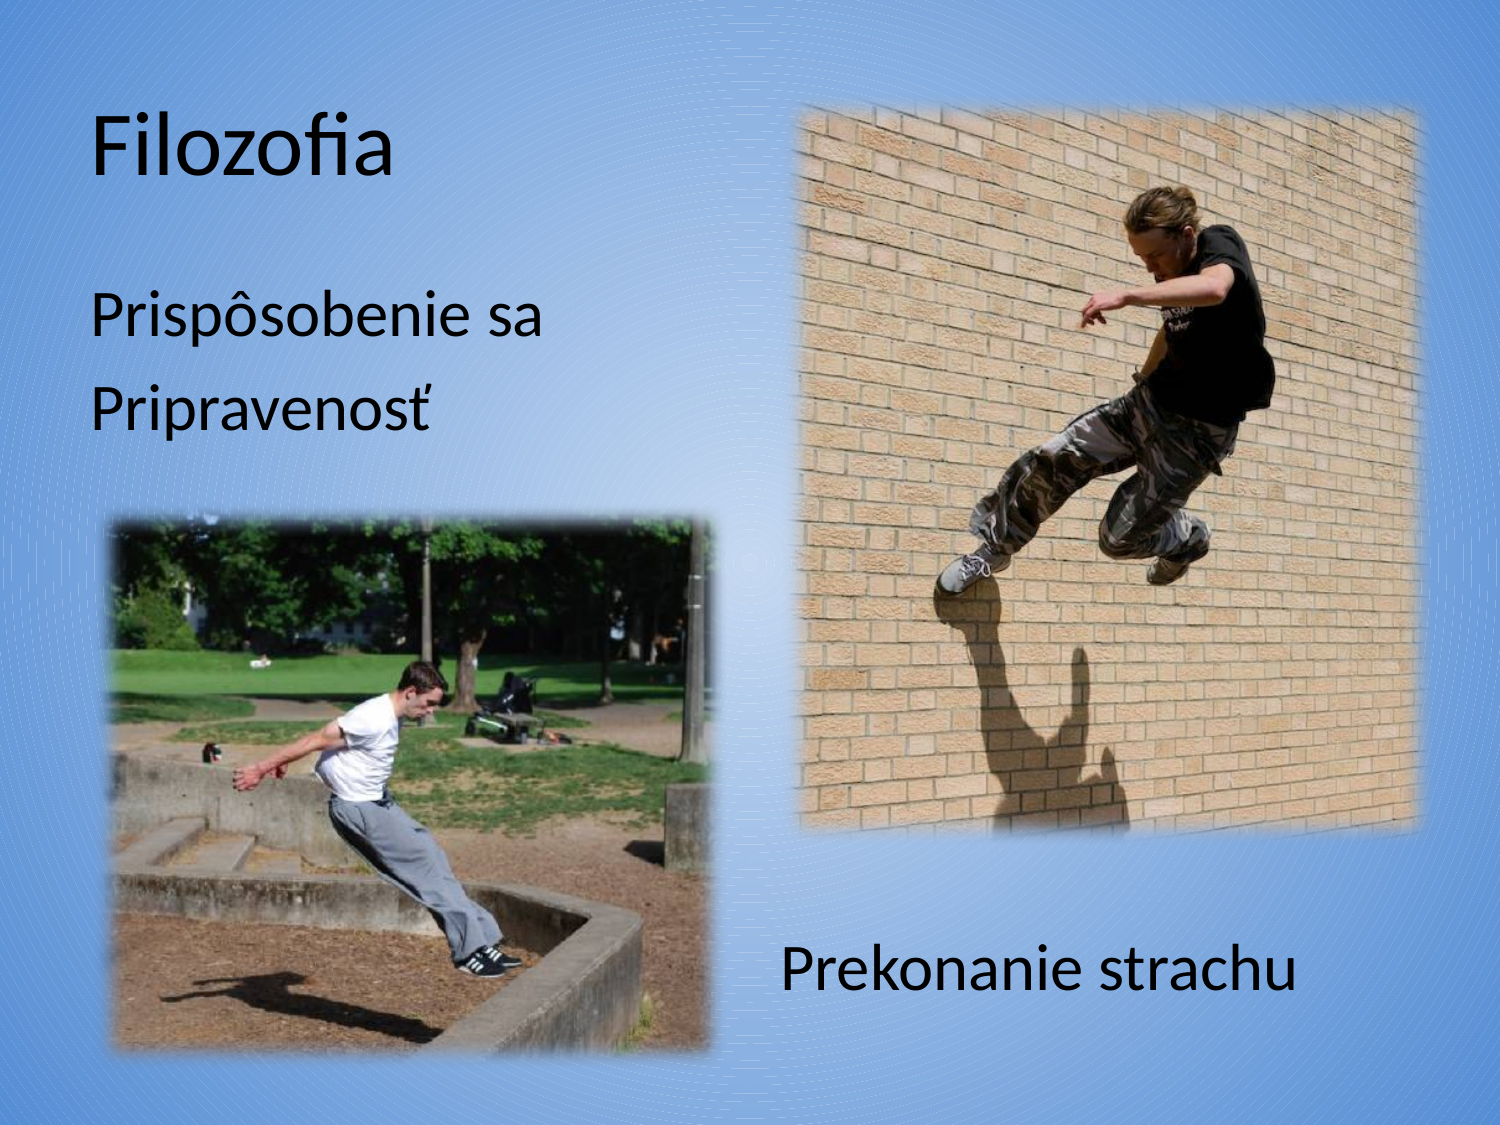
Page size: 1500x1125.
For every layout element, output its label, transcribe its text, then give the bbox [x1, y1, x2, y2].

picture [782, 93, 1435, 844]
list Prispôsobenie sa Pripravenosť Prekonanie strachu [75, 262, 1425, 1079]
title Filozofia [75, 45, 1425, 233]
picture [93, 503, 727, 1070]
